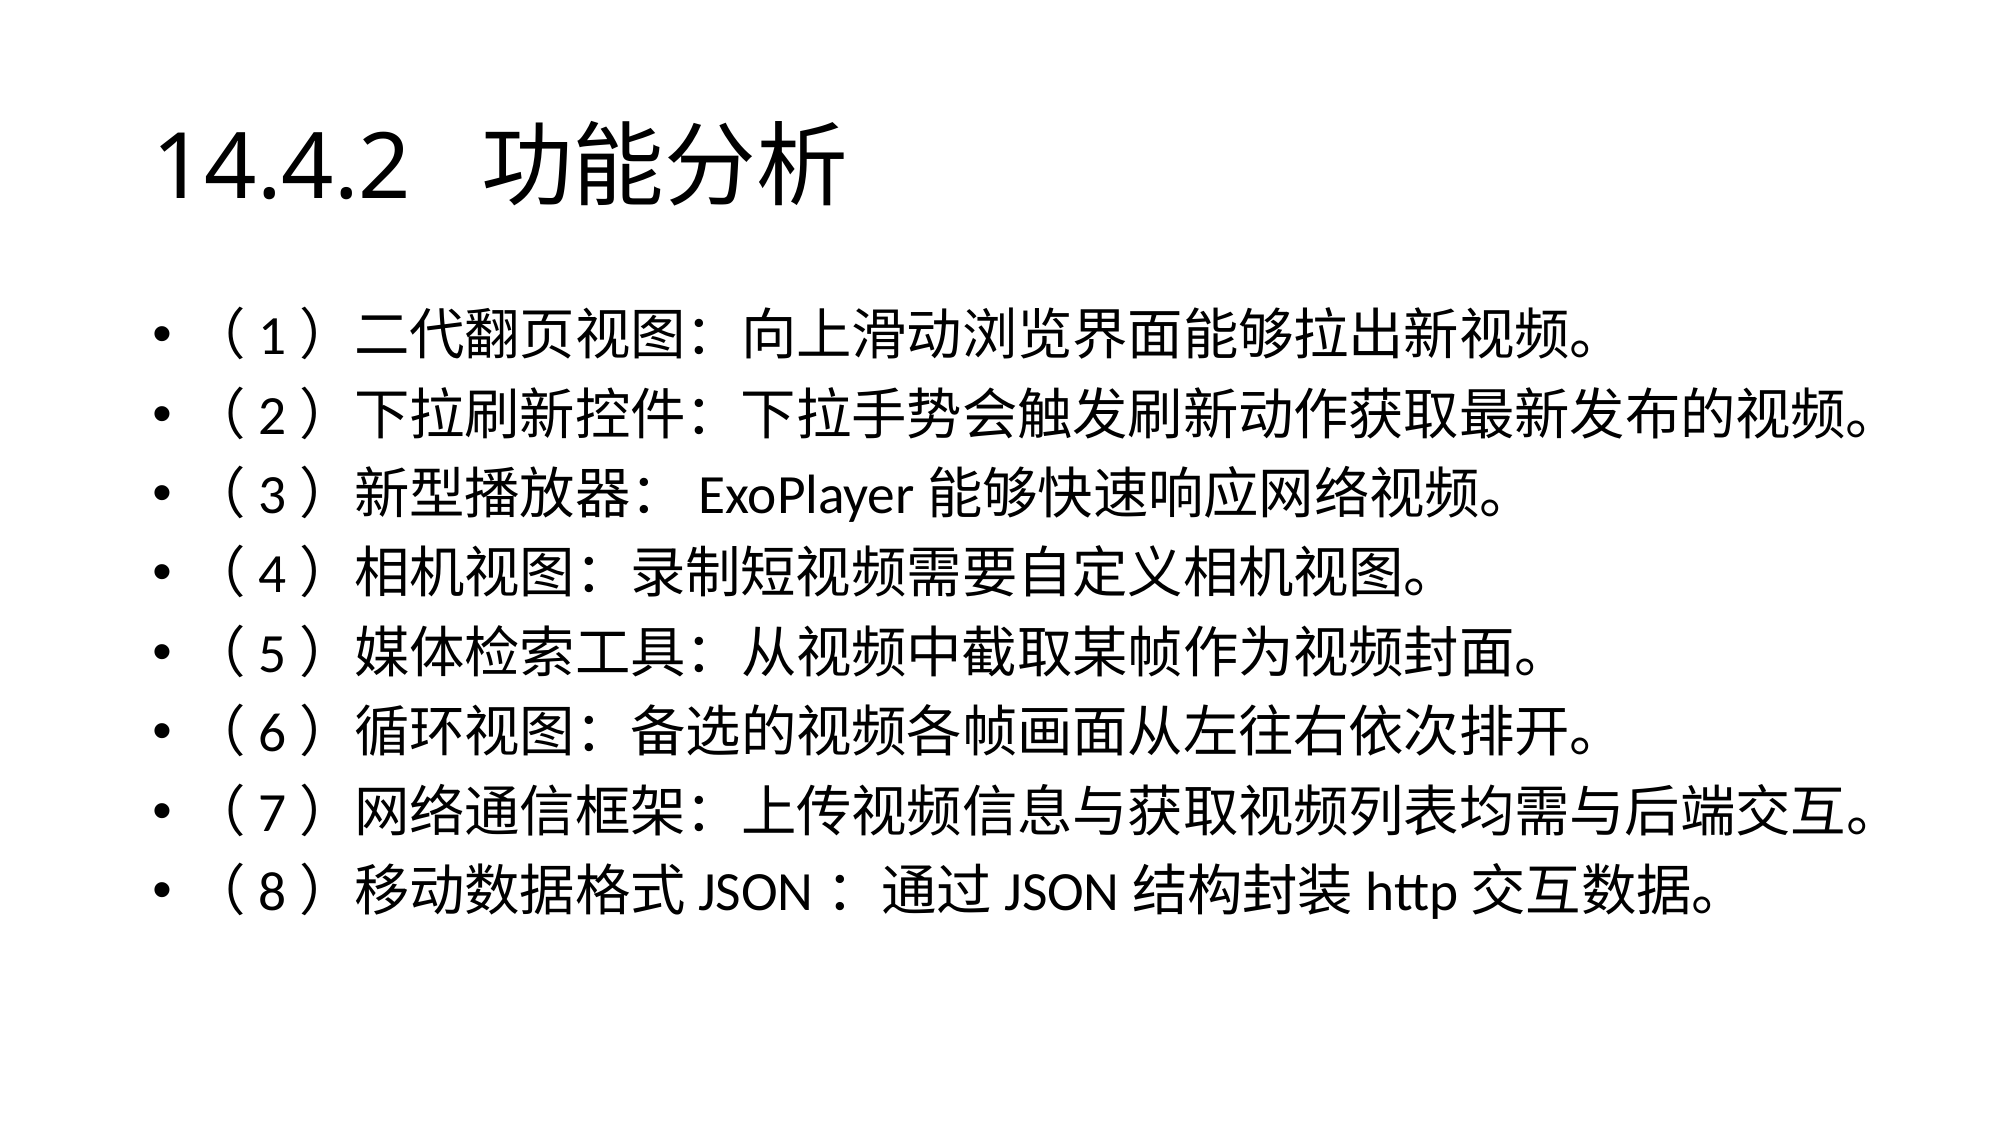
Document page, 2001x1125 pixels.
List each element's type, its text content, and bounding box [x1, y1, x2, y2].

list （1）二代翻页视图：向上滑动浏览界面能够拉出新视频。 （2）下拉刷新控件：下拉手势会触发刷新动作获取最新发布的视频。 （3）新型播放器：ExoPlayer能够快速响应网络视频。 （4）相机视图：录制短视频需要自定义相机视图。 （5）媒体检索工具：从视频中截取某帧作为视频封面。 （6）循环视图：备选的视频各帧画面从左往右依次排开。 （7）网络通信框架：上传视频信息与获取视频列表均需与后端交互。 （8）移动数据格式JSON：通过JSON结构封装http交互数据。 [137, 299, 1863, 1014]
title 14.4.2 功能分析 [137, 59, 1863, 278]
